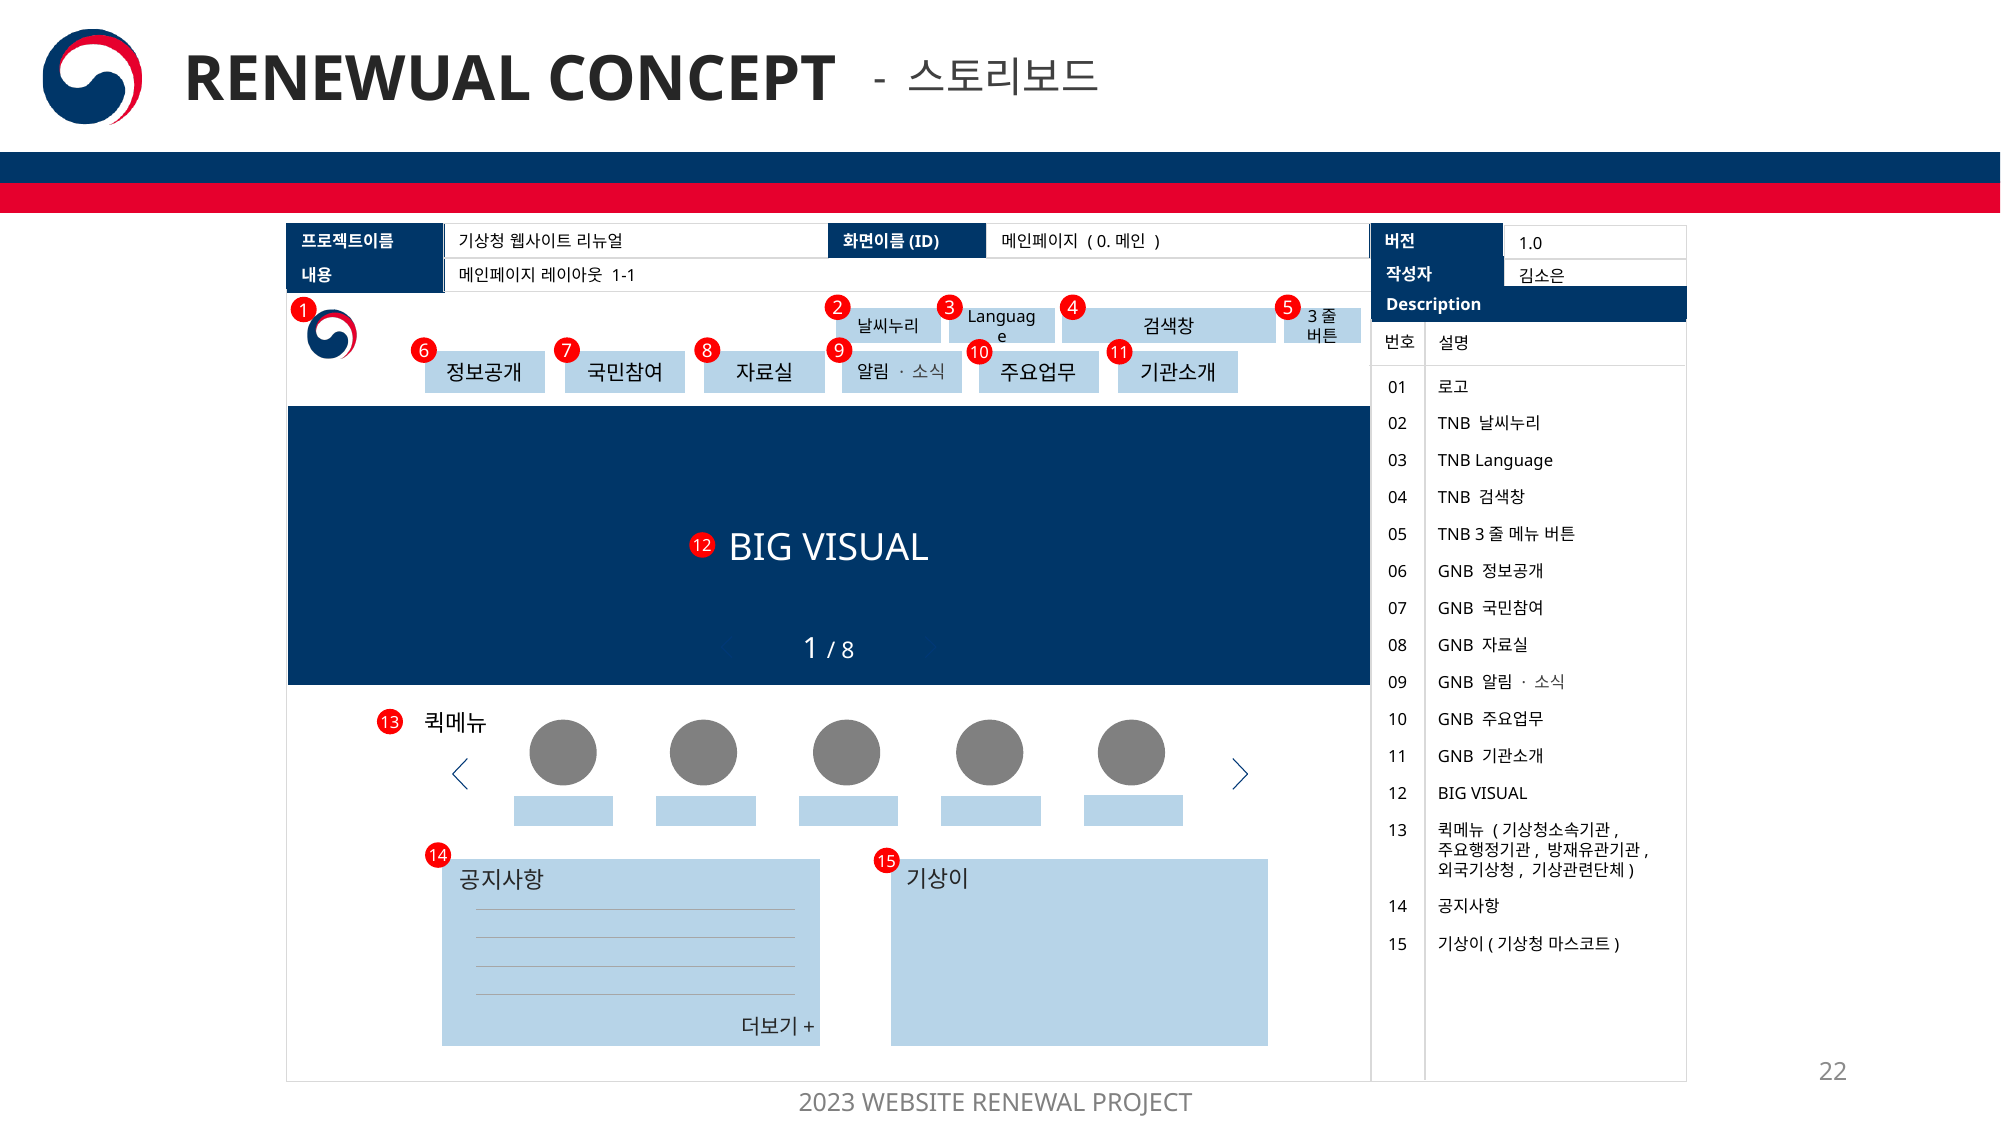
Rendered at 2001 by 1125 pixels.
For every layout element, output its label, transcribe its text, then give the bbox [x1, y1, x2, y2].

picture [42, 28, 145, 125]
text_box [286, 223, 1687, 1082]
text_box RENEWUAL CONCEPT [146, 30, 874, 121]
text_box 22 [1412, 1042, 1863, 1103]
text_box - 스토리보드 [829, 43, 1144, 108]
